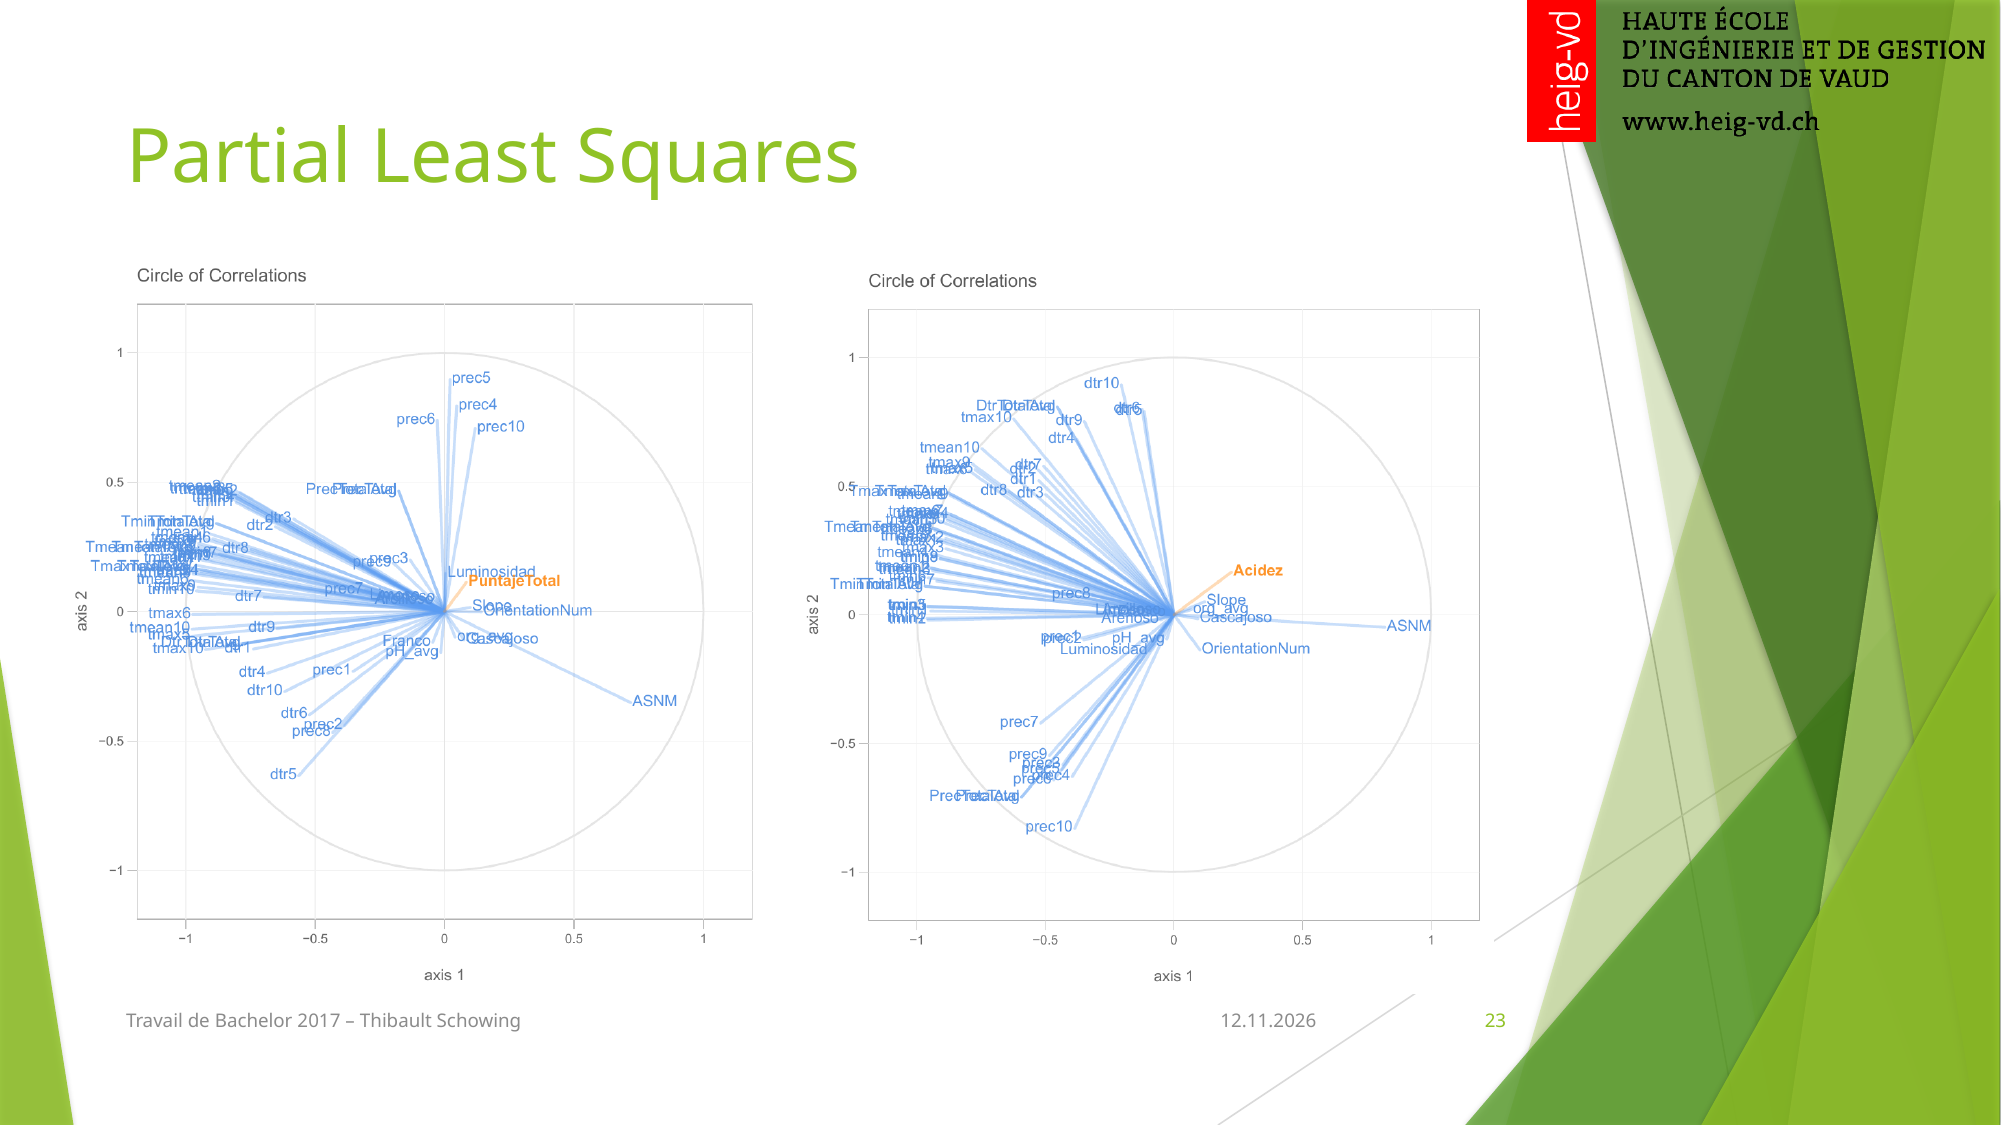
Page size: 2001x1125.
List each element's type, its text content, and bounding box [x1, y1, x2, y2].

slide_number 23 [1409, 991, 1522, 1051]
picture [783, 256, 1495, 994]
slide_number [1181, 1003, 1332, 1051]
title Partial Least Squares [111, 99, 1522, 317]
footer Travail de Bachelor 2017 – Thibault Schowing [111, 992, 1145, 1051]
picture [1527, 0, 1985, 142]
picture [59, 256, 773, 992]
